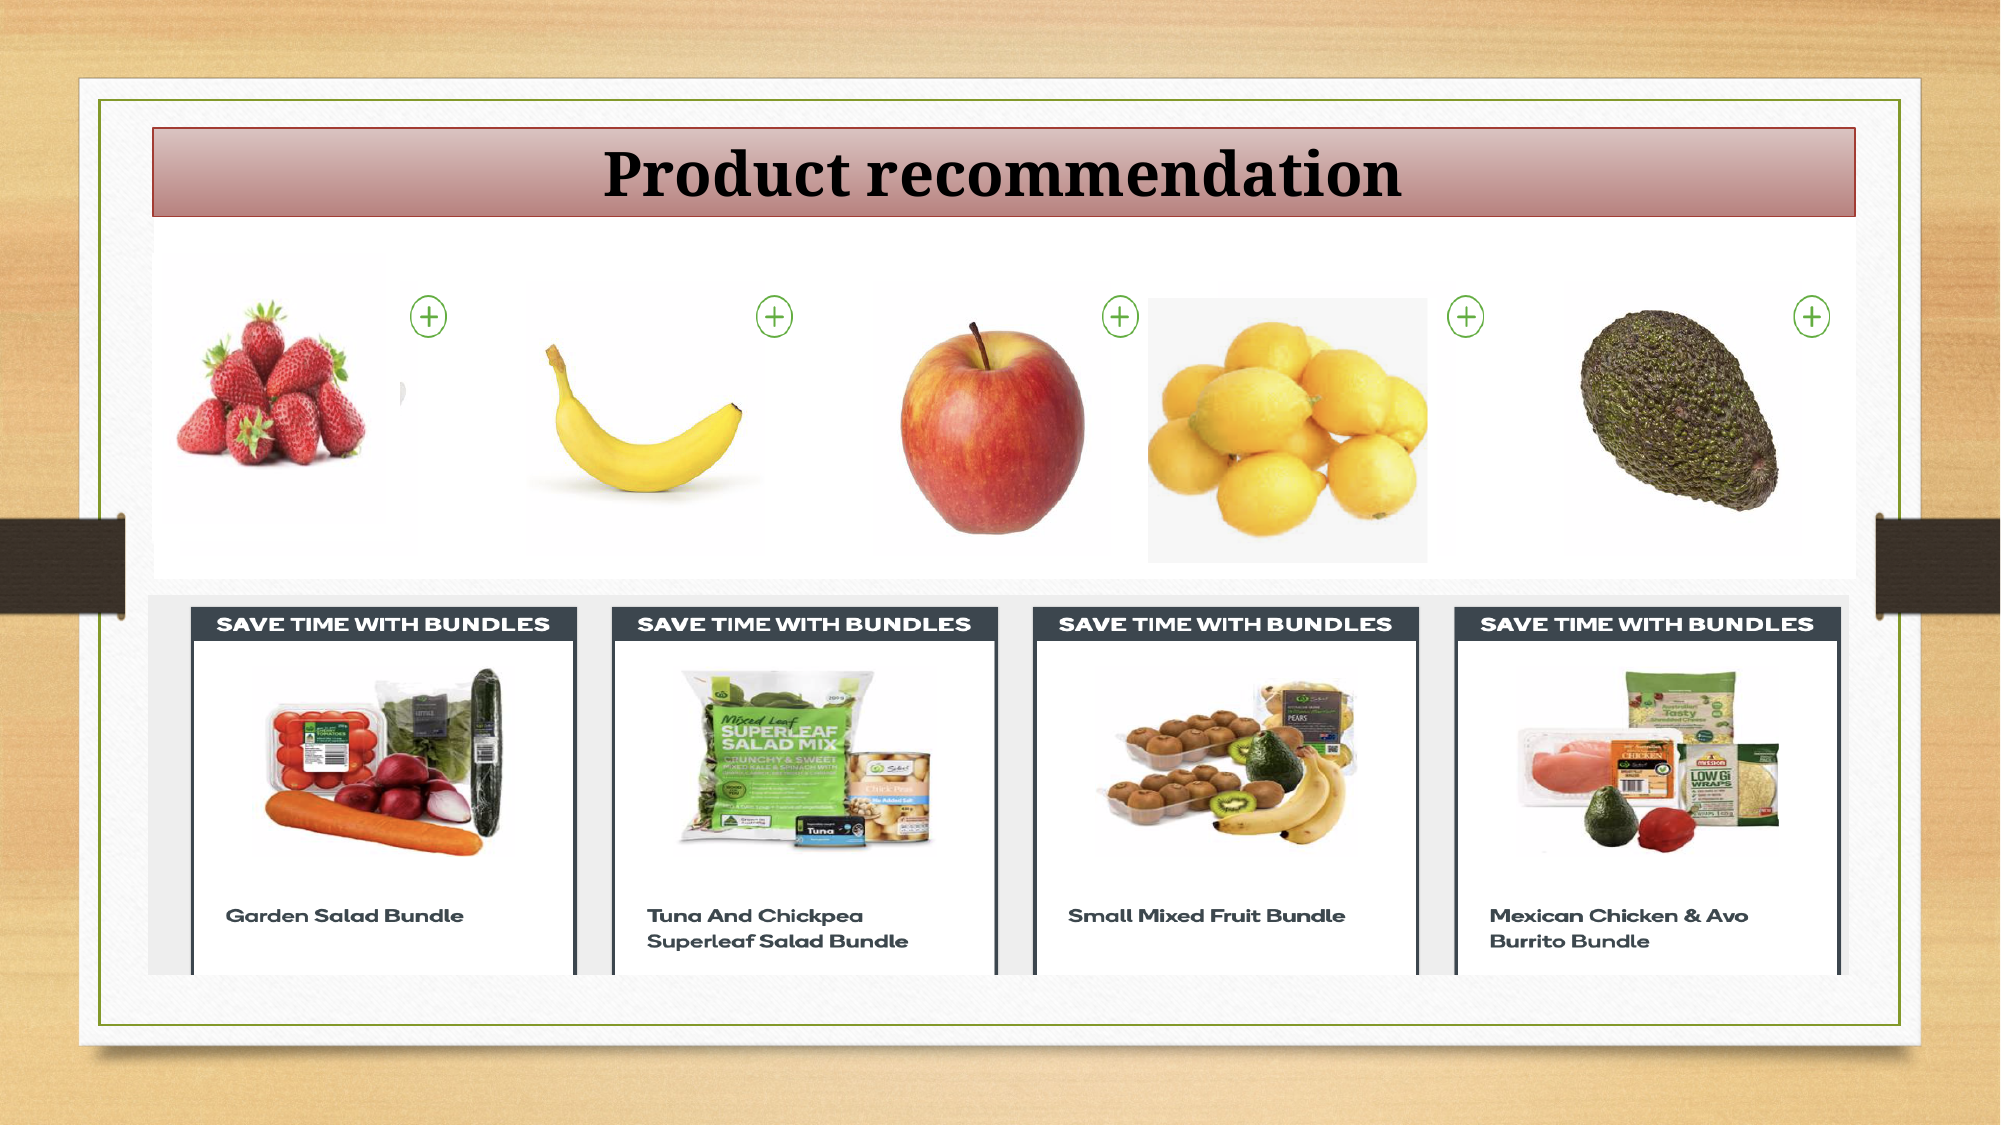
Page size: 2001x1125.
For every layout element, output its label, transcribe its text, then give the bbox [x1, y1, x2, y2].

text_box Product recommendation [152, 127, 1856, 217]
picture [0, 0, 2001, 1125]
